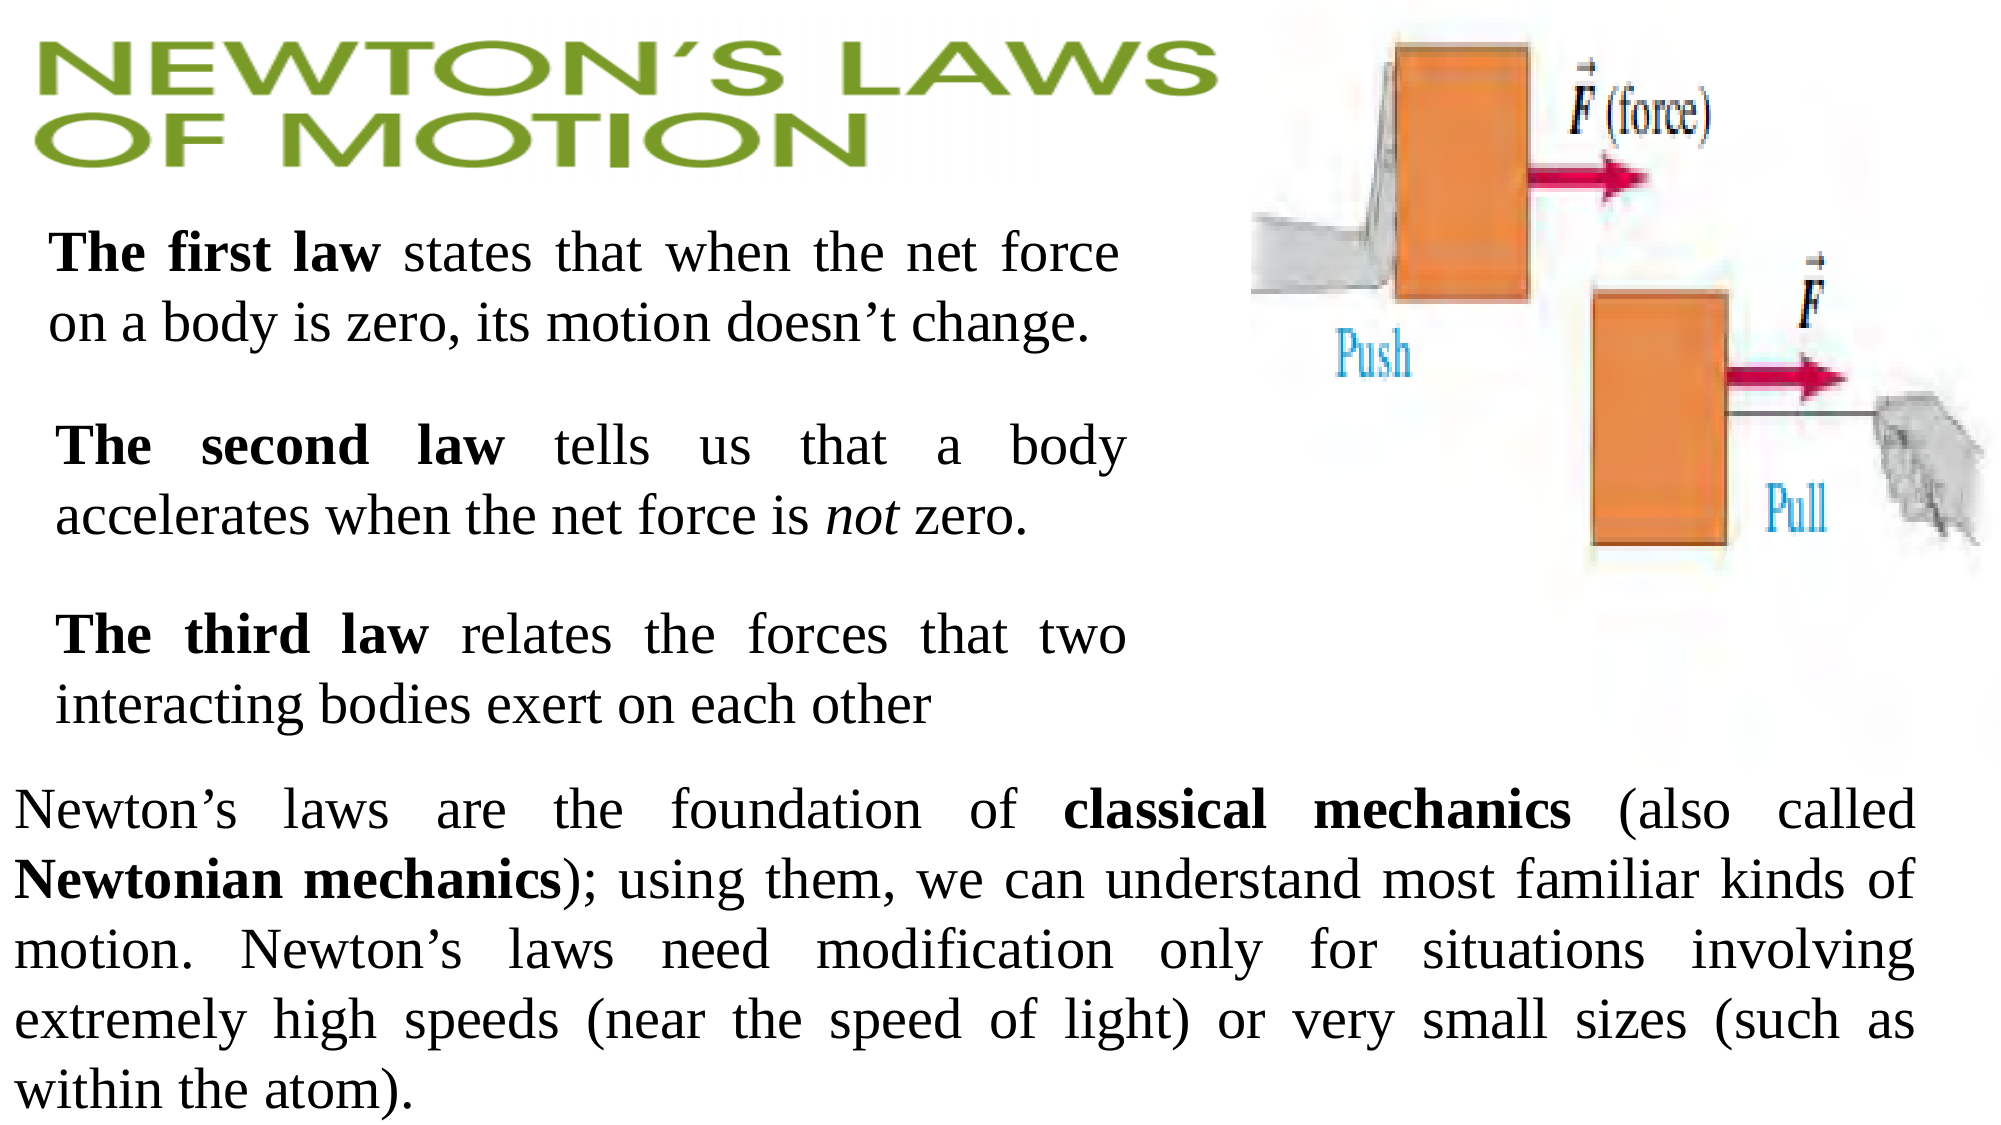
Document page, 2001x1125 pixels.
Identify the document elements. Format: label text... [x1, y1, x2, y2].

text_box The second law tells us that a body accelerates when the net force is not zero. [41, 399, 1143, 554]
text_box Newton’s laws are the foundation of classical mechanics (also called Newtonian mechanics); using them, we can understand most familiar kinds of motion. Newton’s laws need modification only for situations involving extremely high speeds (near the speed of light) or very small sizes (such as within the atom). [0, 762, 1932, 1125]
text_box The first law states that when the net force on a body is zero, its motion doesn’t change. [34, 205, 1136, 361]
picture [24, 0, 2000, 770]
text_box The third law relates the forces that two interacting bodies exert on each other [41, 587, 1143, 743]
